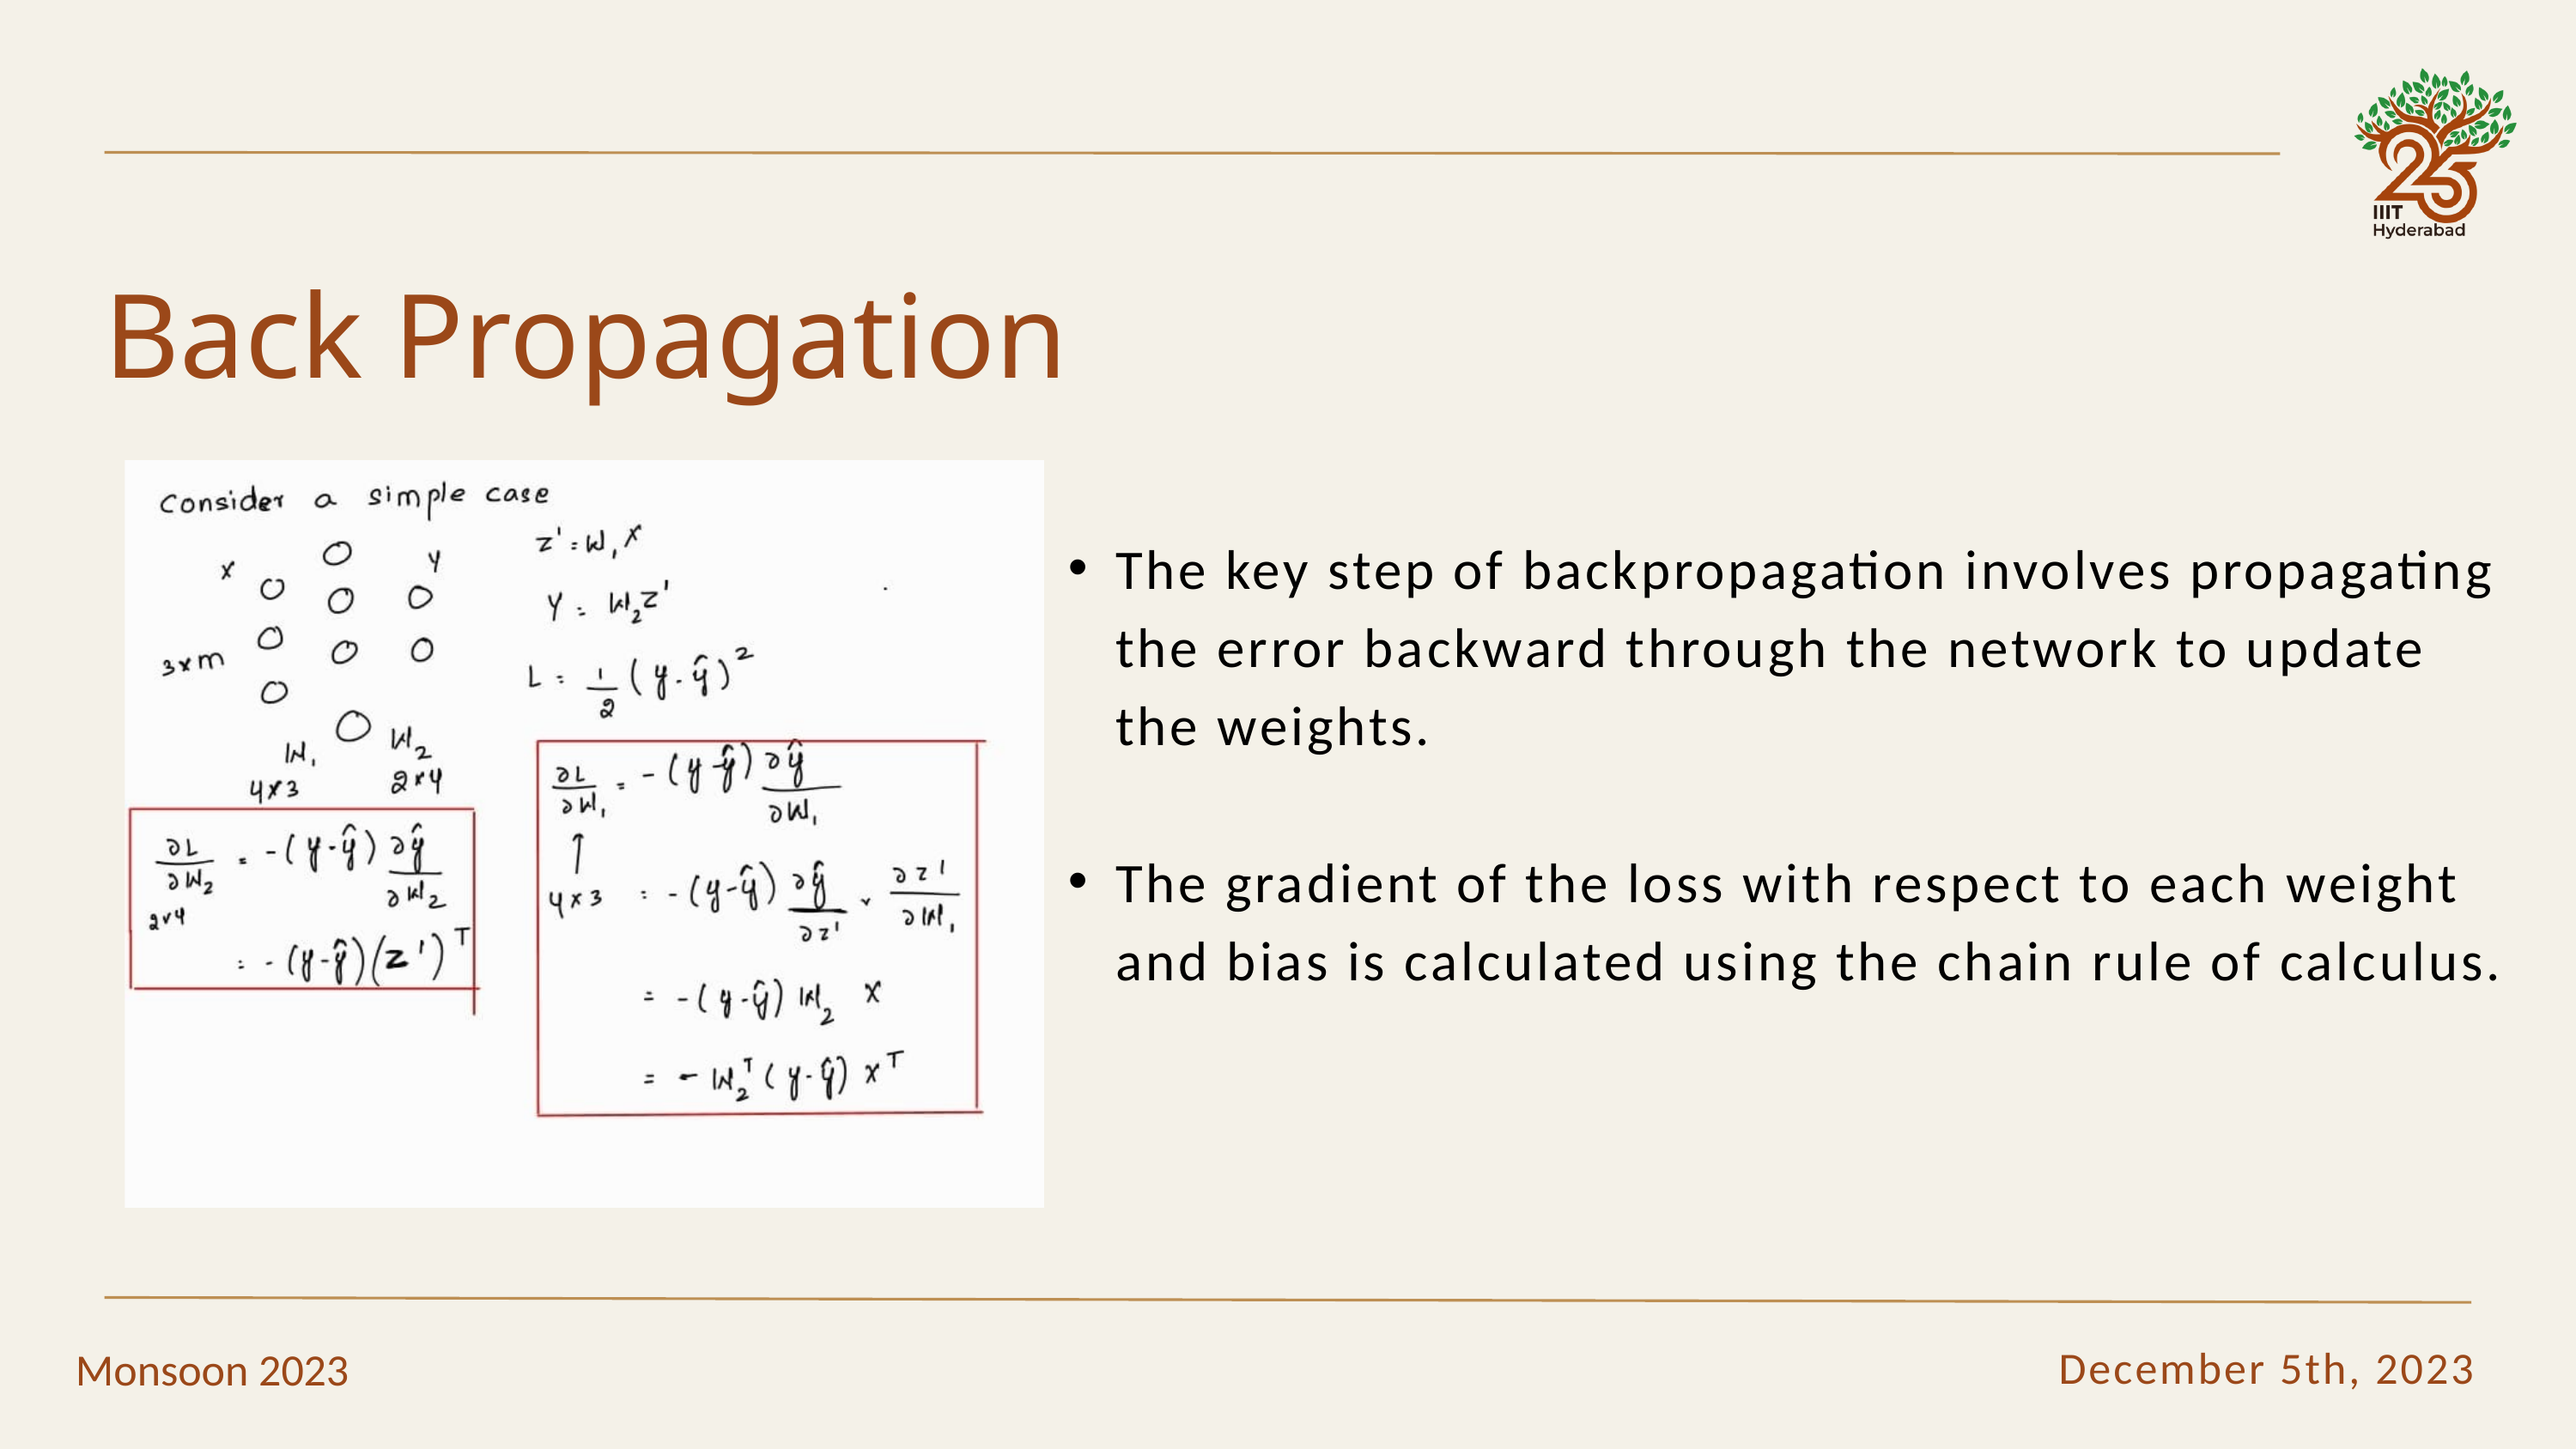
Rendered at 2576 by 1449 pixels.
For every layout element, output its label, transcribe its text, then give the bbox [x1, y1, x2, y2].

text_box Back Propagation [104, 271, 1628, 403]
text_box Monsoon 2023 [75, 1331, 349, 1395]
text_box [2350, 65, 2520, 239]
text_box [125, 460, 1045, 1208]
text_box The key step of backpropagation involves propagating the error backward through the network to update the weights. The gradient of the loss with respect to each weight and bias is calculated using the chain rule of calculus. [1020, 522, 2520, 992]
text_box December 5th, 2023 [1753, 1331, 2475, 1394]
